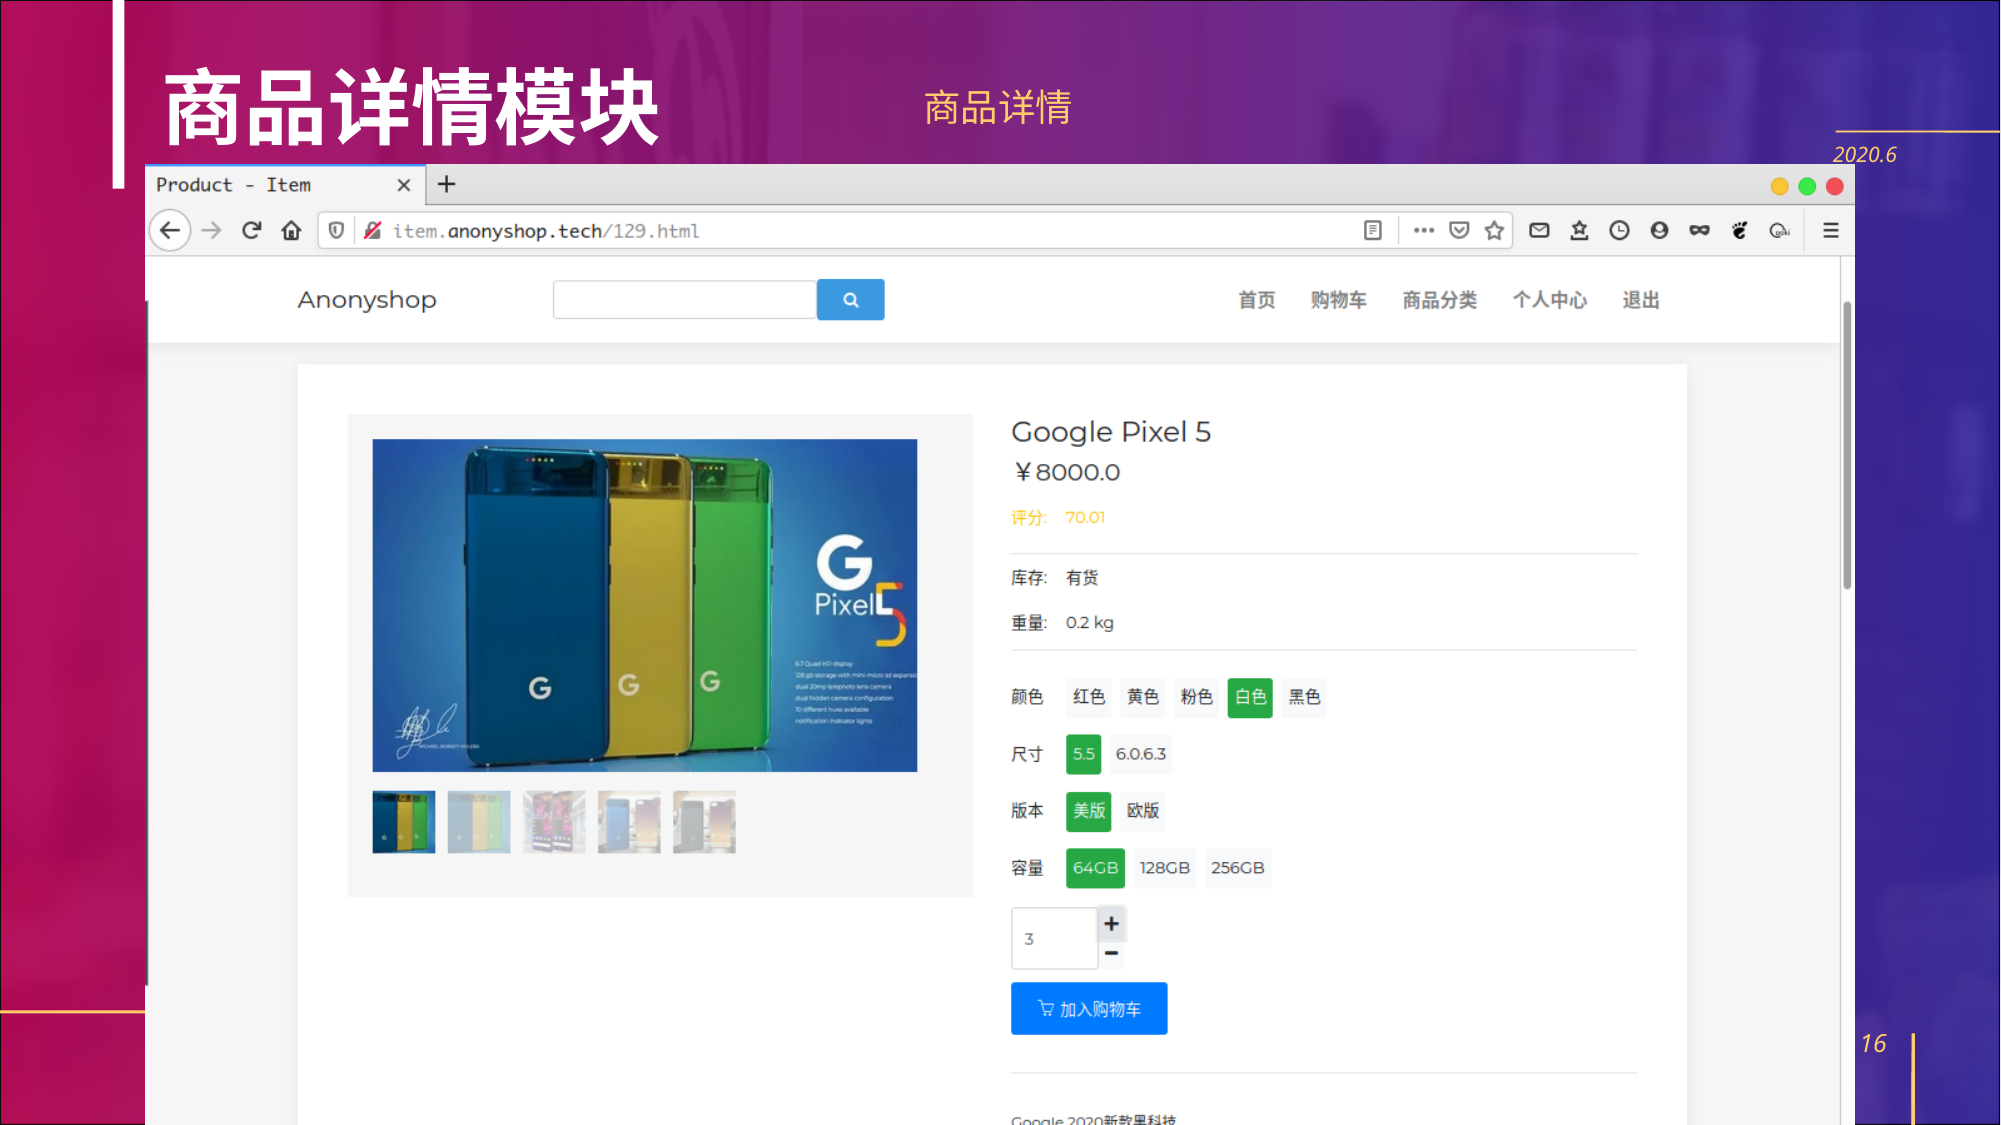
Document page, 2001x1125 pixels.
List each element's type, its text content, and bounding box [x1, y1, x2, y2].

text_box 15 [1858, 1014, 1902, 1075]
text_box 商品详情模块 [147, 49, 703, 163]
text_box 商品详情 [908, 76, 1089, 137]
text_box 2020.6 [1818, 137, 1919, 192]
picture [145, 164, 1855, 1125]
